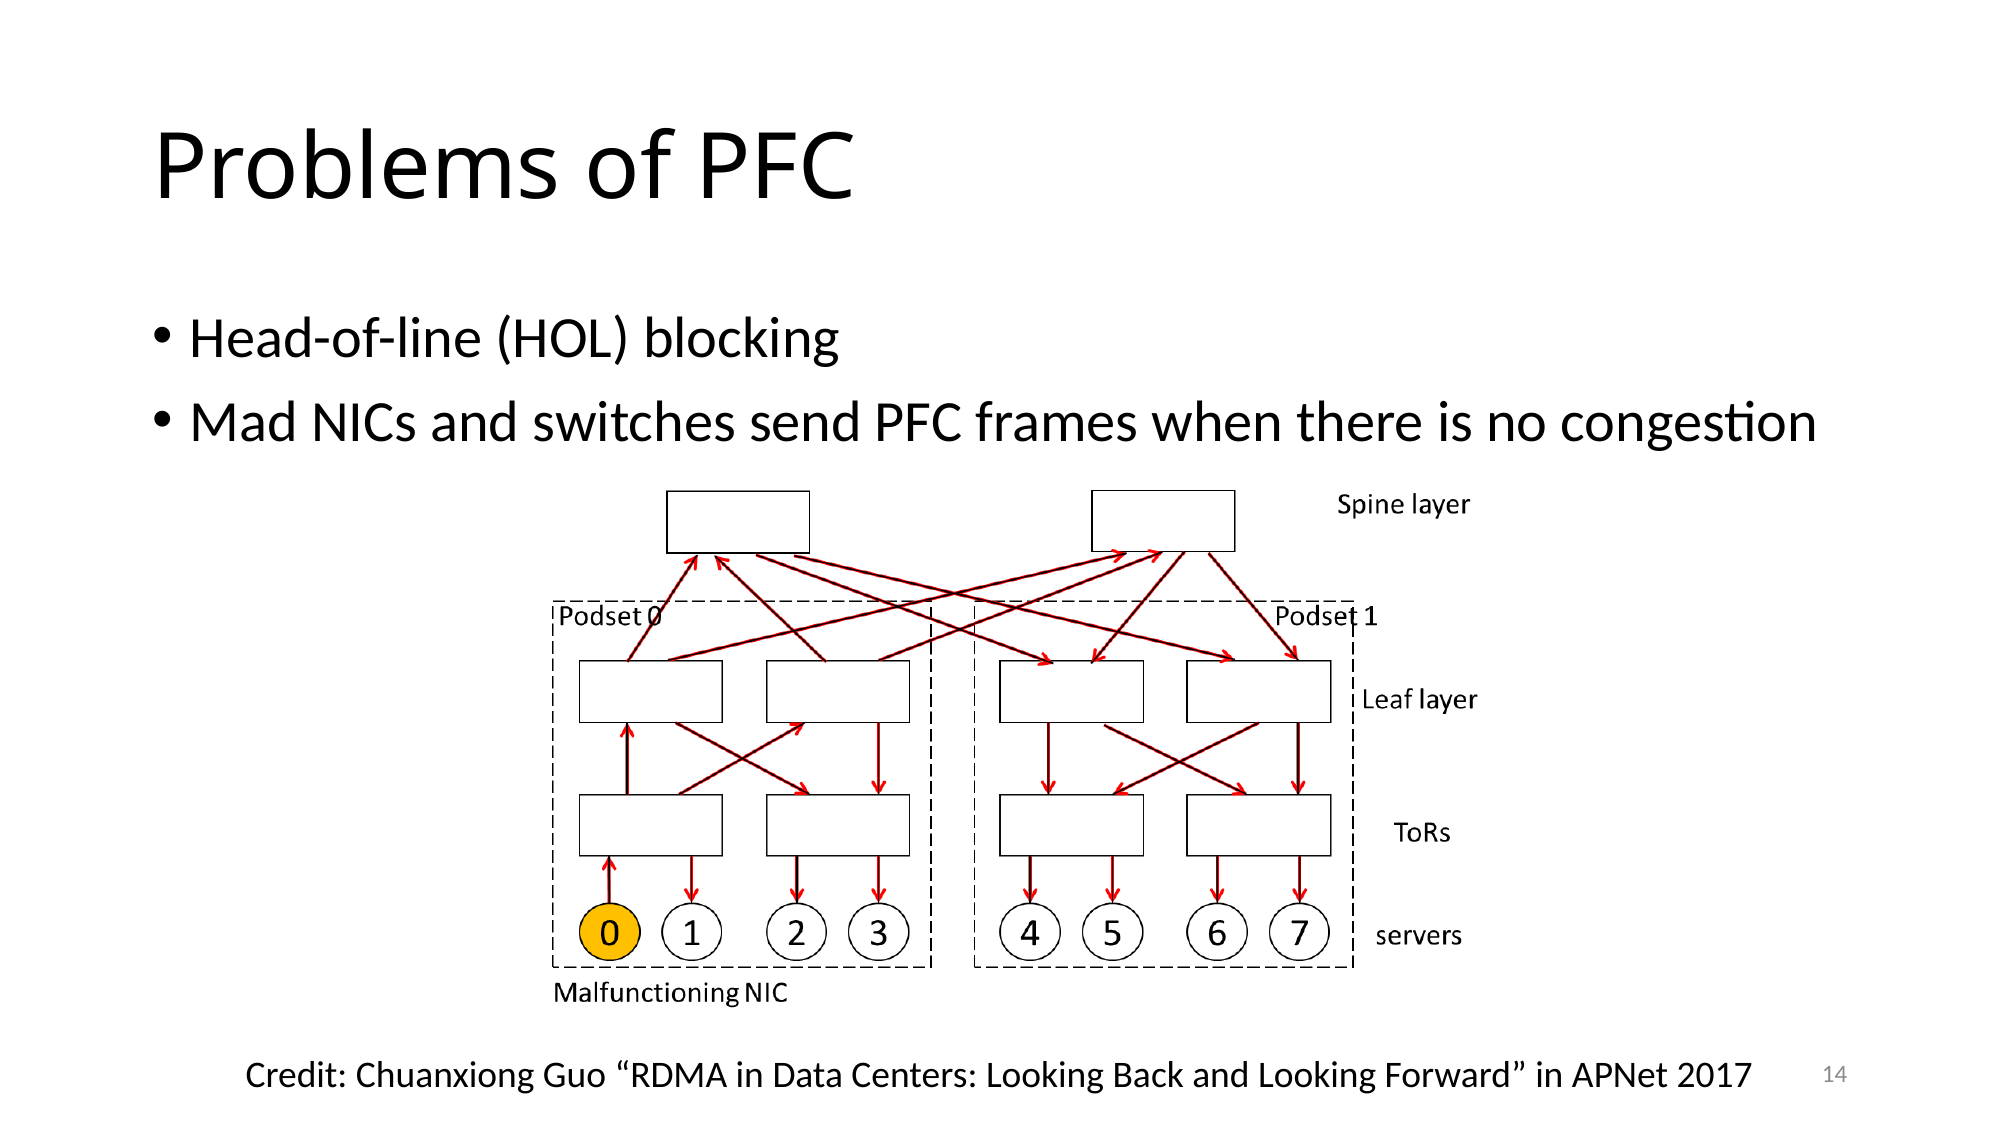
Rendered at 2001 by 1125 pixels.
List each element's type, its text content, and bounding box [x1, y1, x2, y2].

picture [534, 475, 1496, 1028]
slide_number 14 [1838, 1042, 1863, 1103]
list Head-of-line (HOL) blocking Mad NICs and switches send PFC frames when there is no congestion [137, 299, 1863, 1014]
text_box Credit: Chuanxiong Guo “RDMA in Data Centers: Looking Back and Looking Forward” in APNet 2017 [162, 1042, 1838, 1103]
title Problems of PFC [137, 59, 1863, 278]
